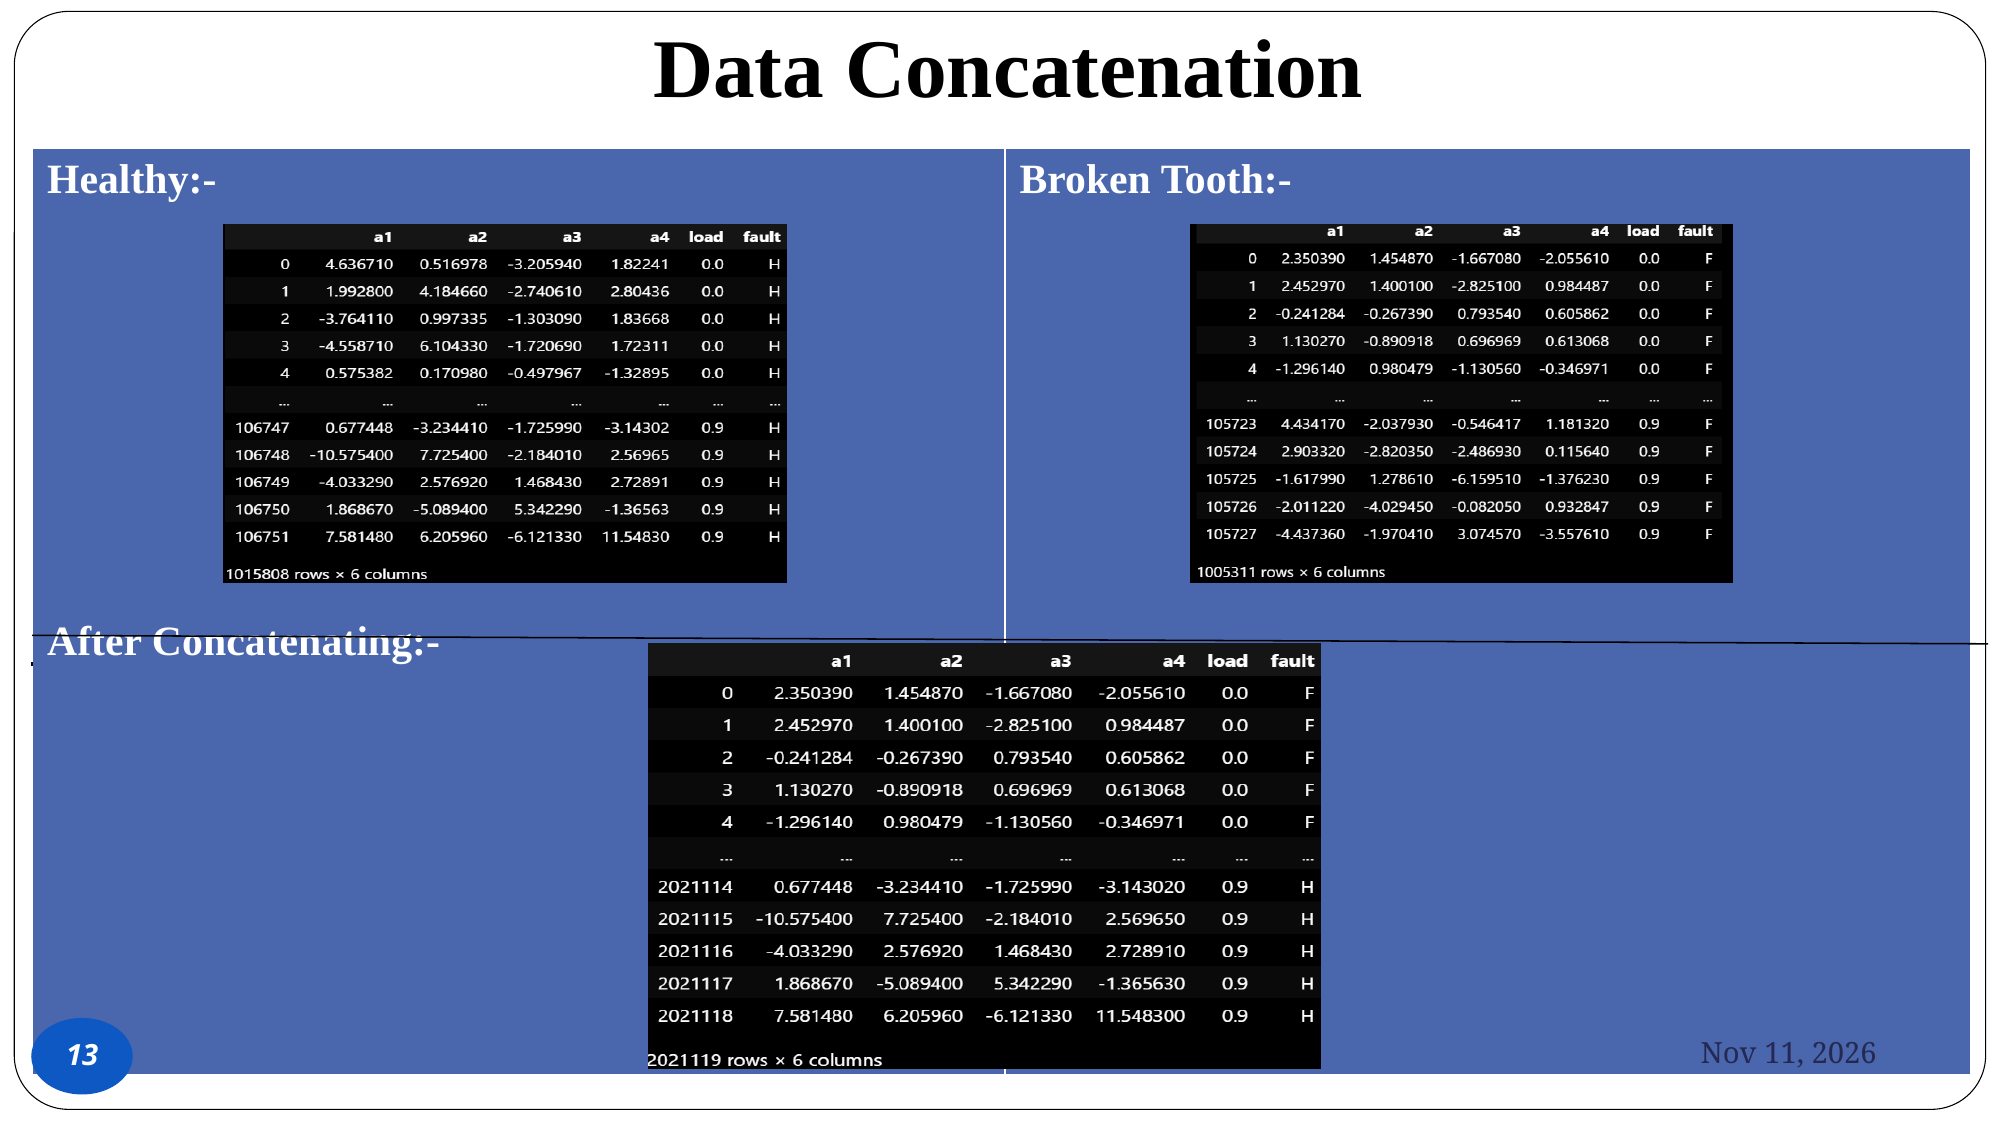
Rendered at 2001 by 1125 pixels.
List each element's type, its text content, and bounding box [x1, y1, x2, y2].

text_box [31, 635, 1989, 644]
table_header Broken Tooth:- [1006, 644, 1970, 1074]
table_header Healthy:- After Concatenating:- [33, 644, 1004, 1074]
picture [223, 224, 787, 583]
slide_number 13 [31, 1017, 133, 1095]
picture [648, 643, 1321, 1069]
slide_number 26-May-24 [1350, 1015, 1892, 1094]
picture [1190, 224, 1733, 583]
table_header Healthy:- After Concatenating:- [33, 149, 1004, 635]
title Data Concatenation [181, 0, 1882, 129]
table_header Broken Tooth:- [1006, 149, 1970, 635]
